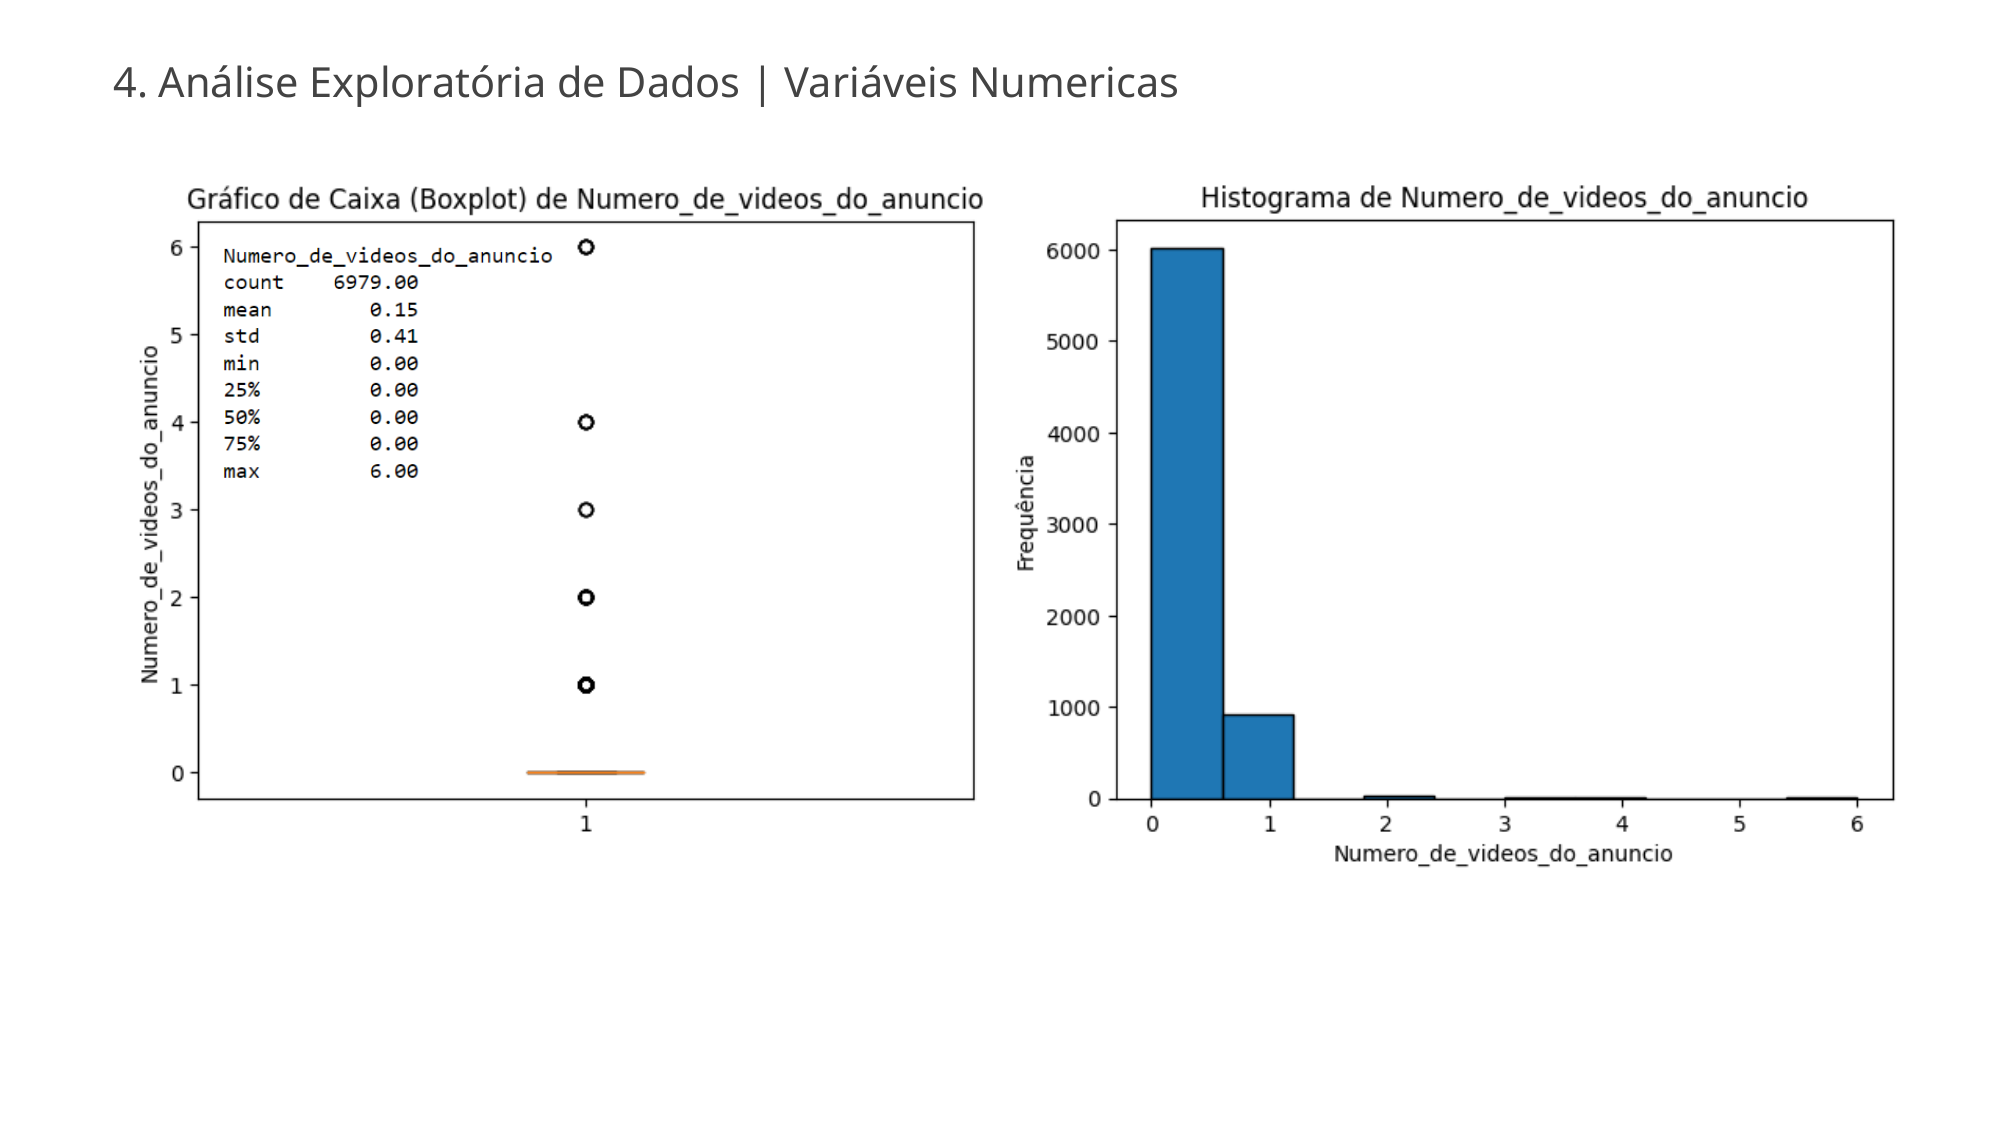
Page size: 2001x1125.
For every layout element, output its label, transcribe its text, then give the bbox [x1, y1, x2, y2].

picture [123, 170, 1907, 882]
text_box 4. Análise Exploratória de Dados | Variáveis Numericas [55, 33, 1352, 151]
